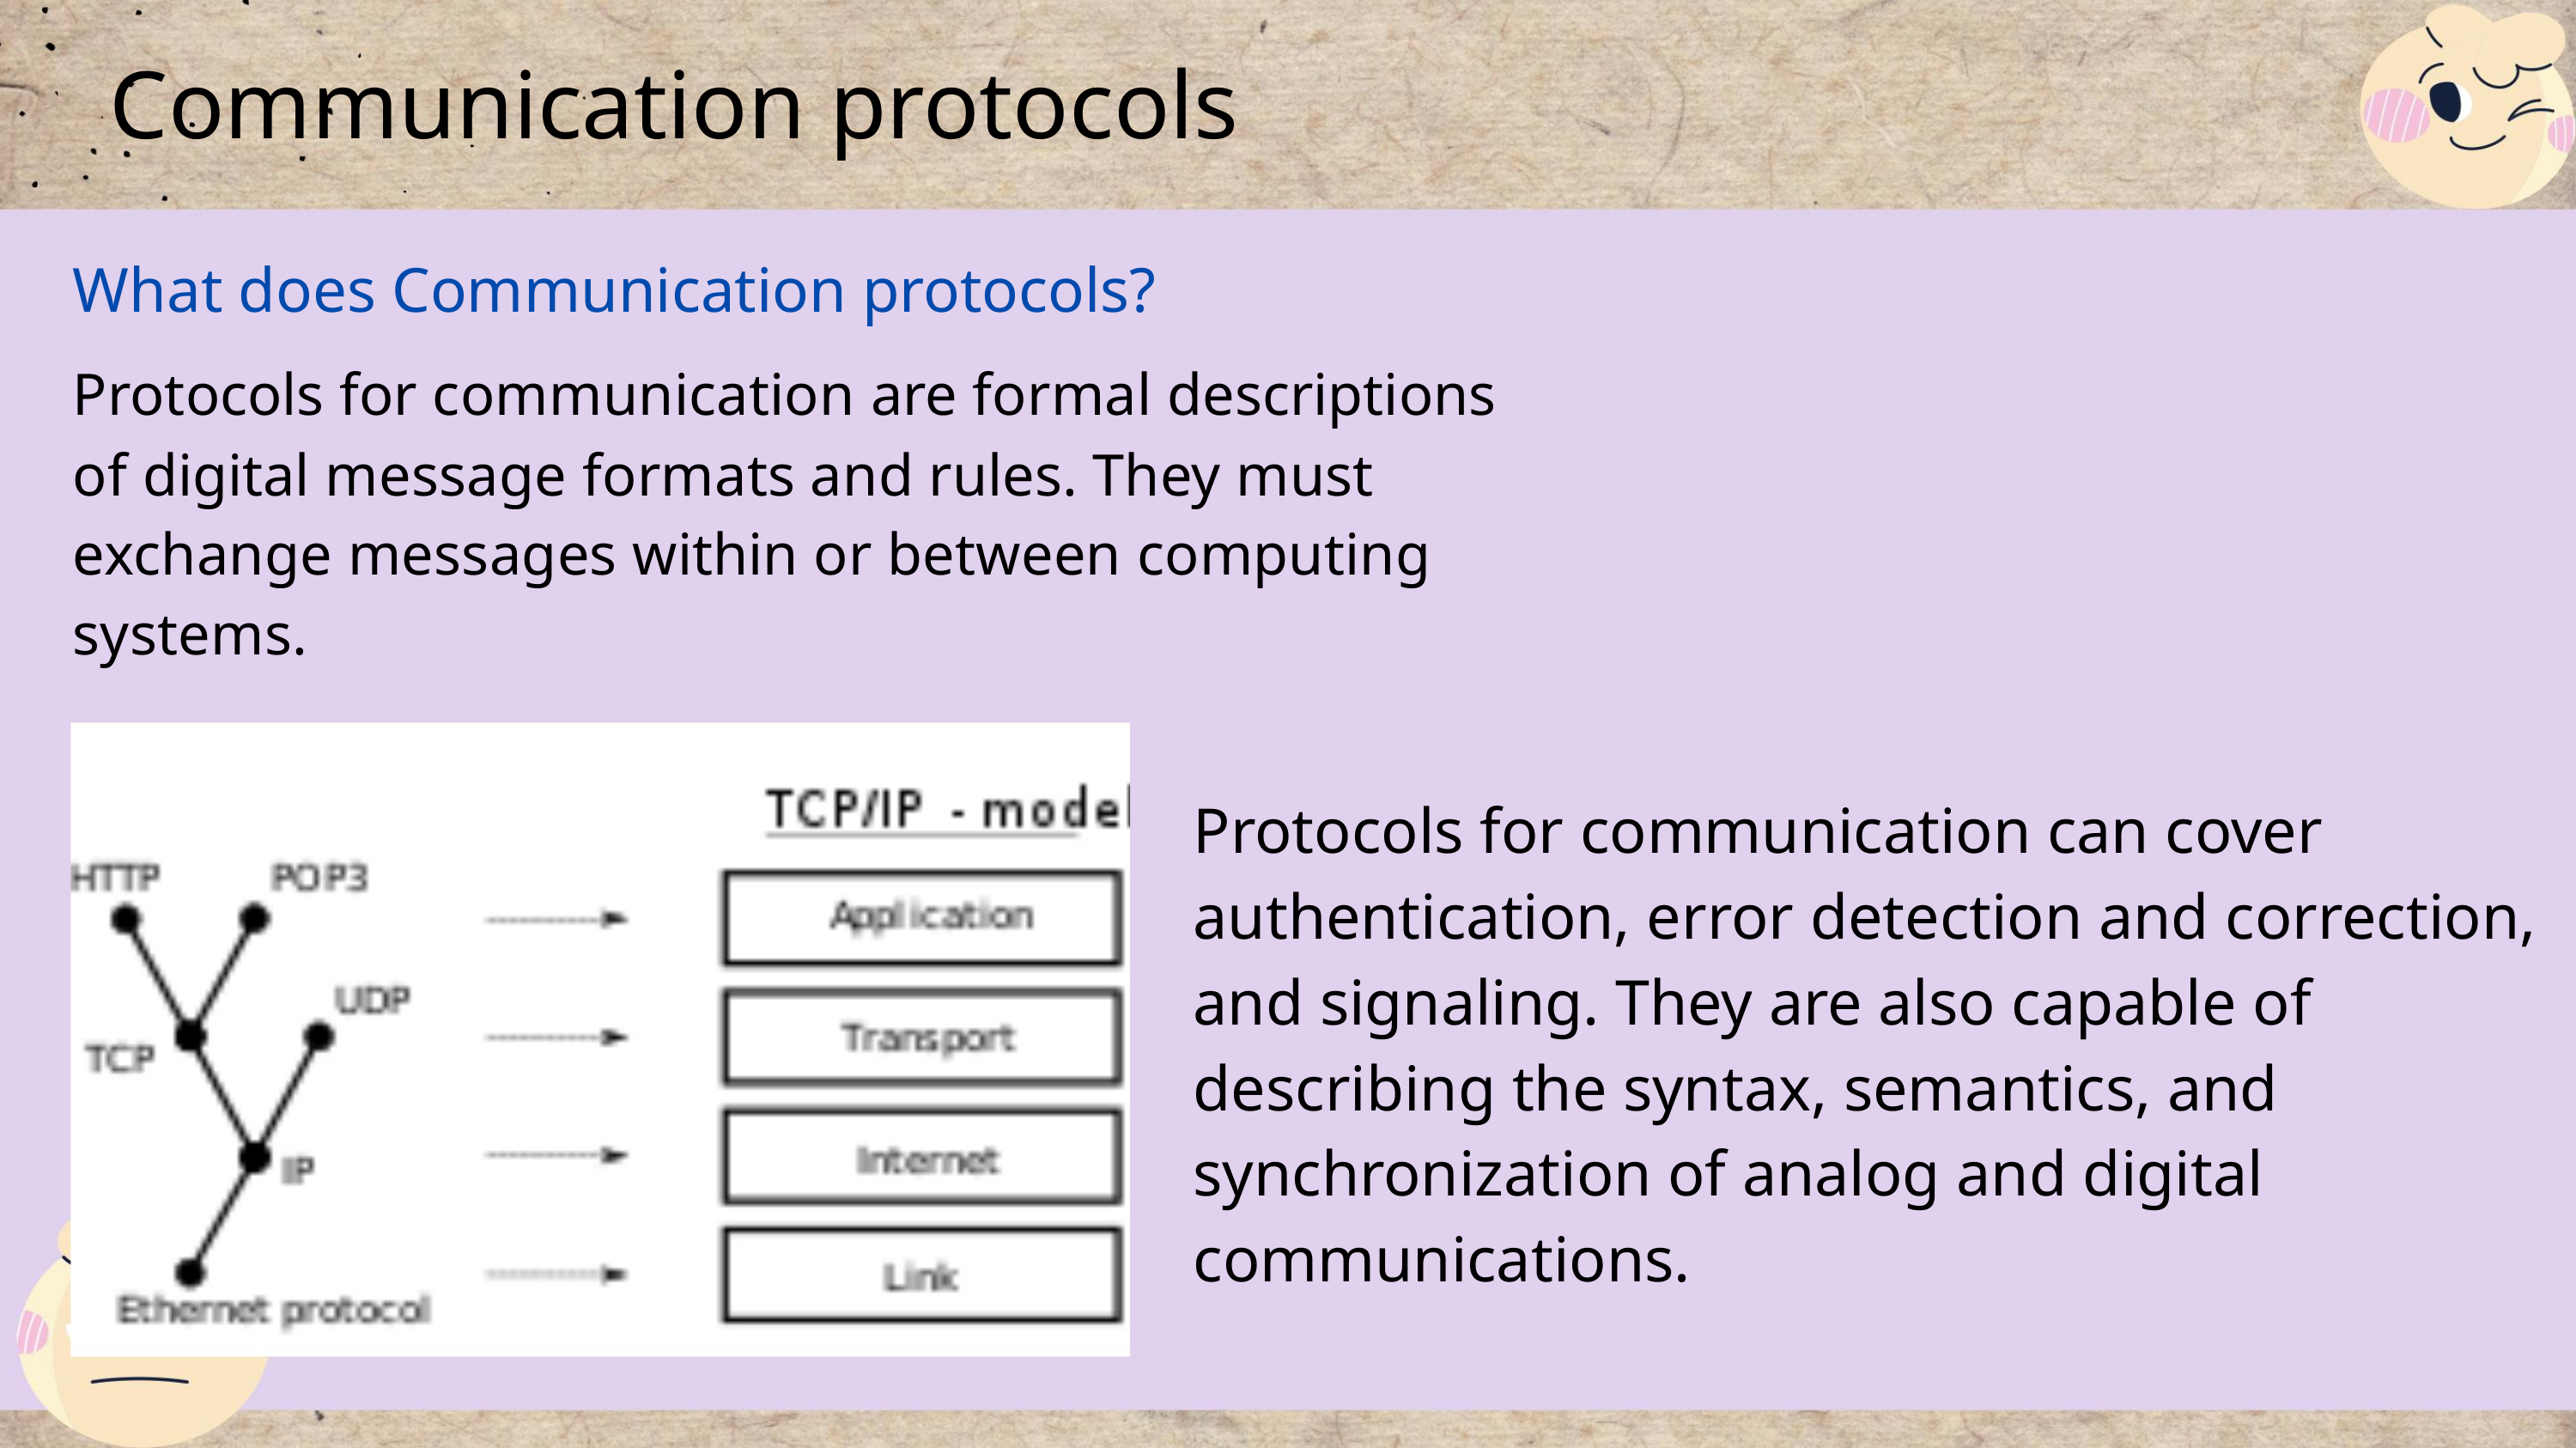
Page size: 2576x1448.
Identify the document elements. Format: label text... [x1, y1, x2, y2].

text_box What does Communication protocols? [72, 241, 1181, 325]
text_box Protocols for communication are formal descriptions of digital message formats and rules. They must exchange messages within or between computing systems. [72, 348, 1523, 666]
text_box [0, 0, 2576, 1448]
text_box Communication protocols [109, 49, 1344, 158]
text_box Protocols for communication can cover [1193, 782, 2350, 867]
text_box authentication, error detection and correction, and signaling. They are also capable of describing the syntax, semantics, and synchronization of analog and digital communications. [1193, 867, 2564, 1294]
